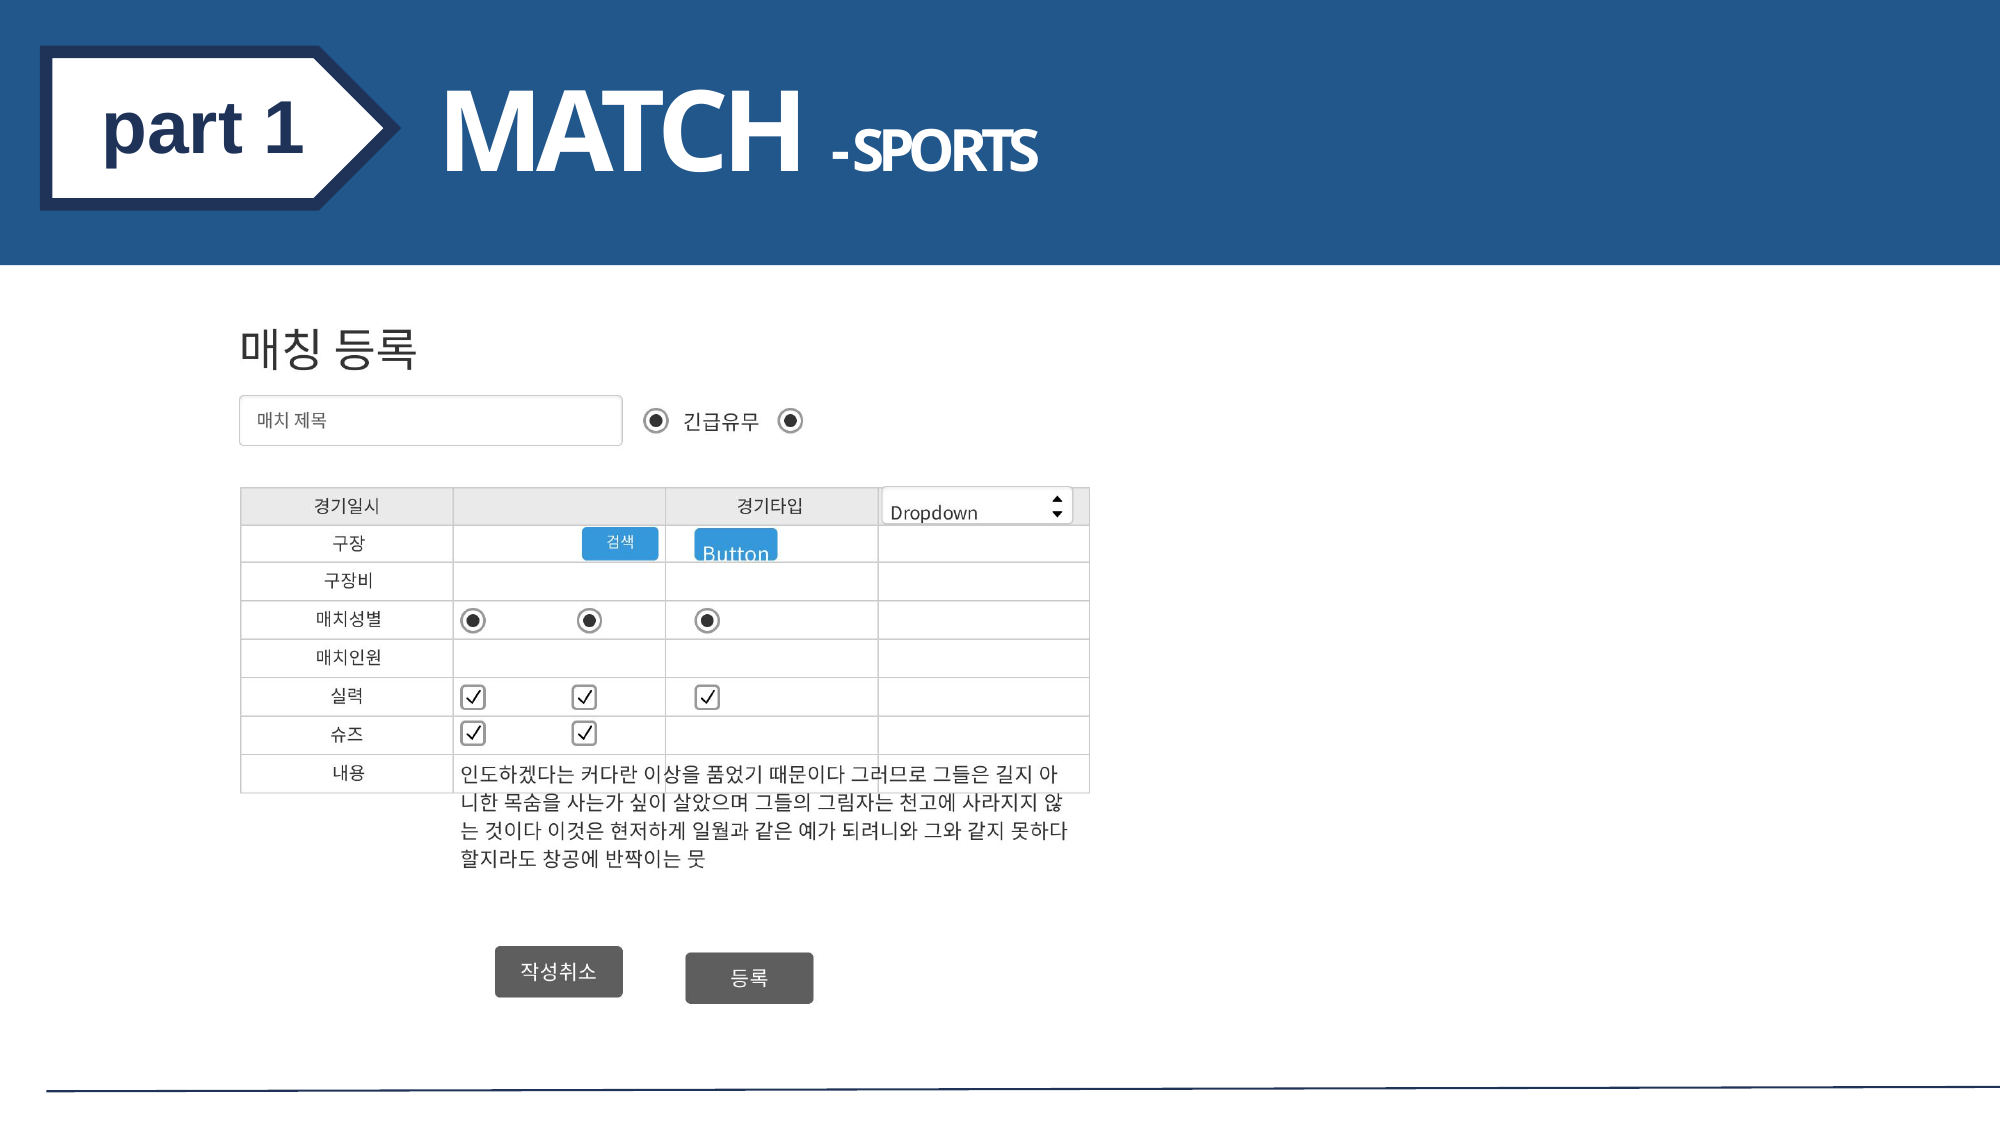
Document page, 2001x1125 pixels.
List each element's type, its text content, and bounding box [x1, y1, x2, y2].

text_box MATCH - SPORTS [422, 51, 1056, 202]
text_box [0, 0, 2000, 266]
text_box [46, 51, 393, 205]
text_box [46, 1086, 2000, 1092]
picture [218, 296, 1754, 1065]
